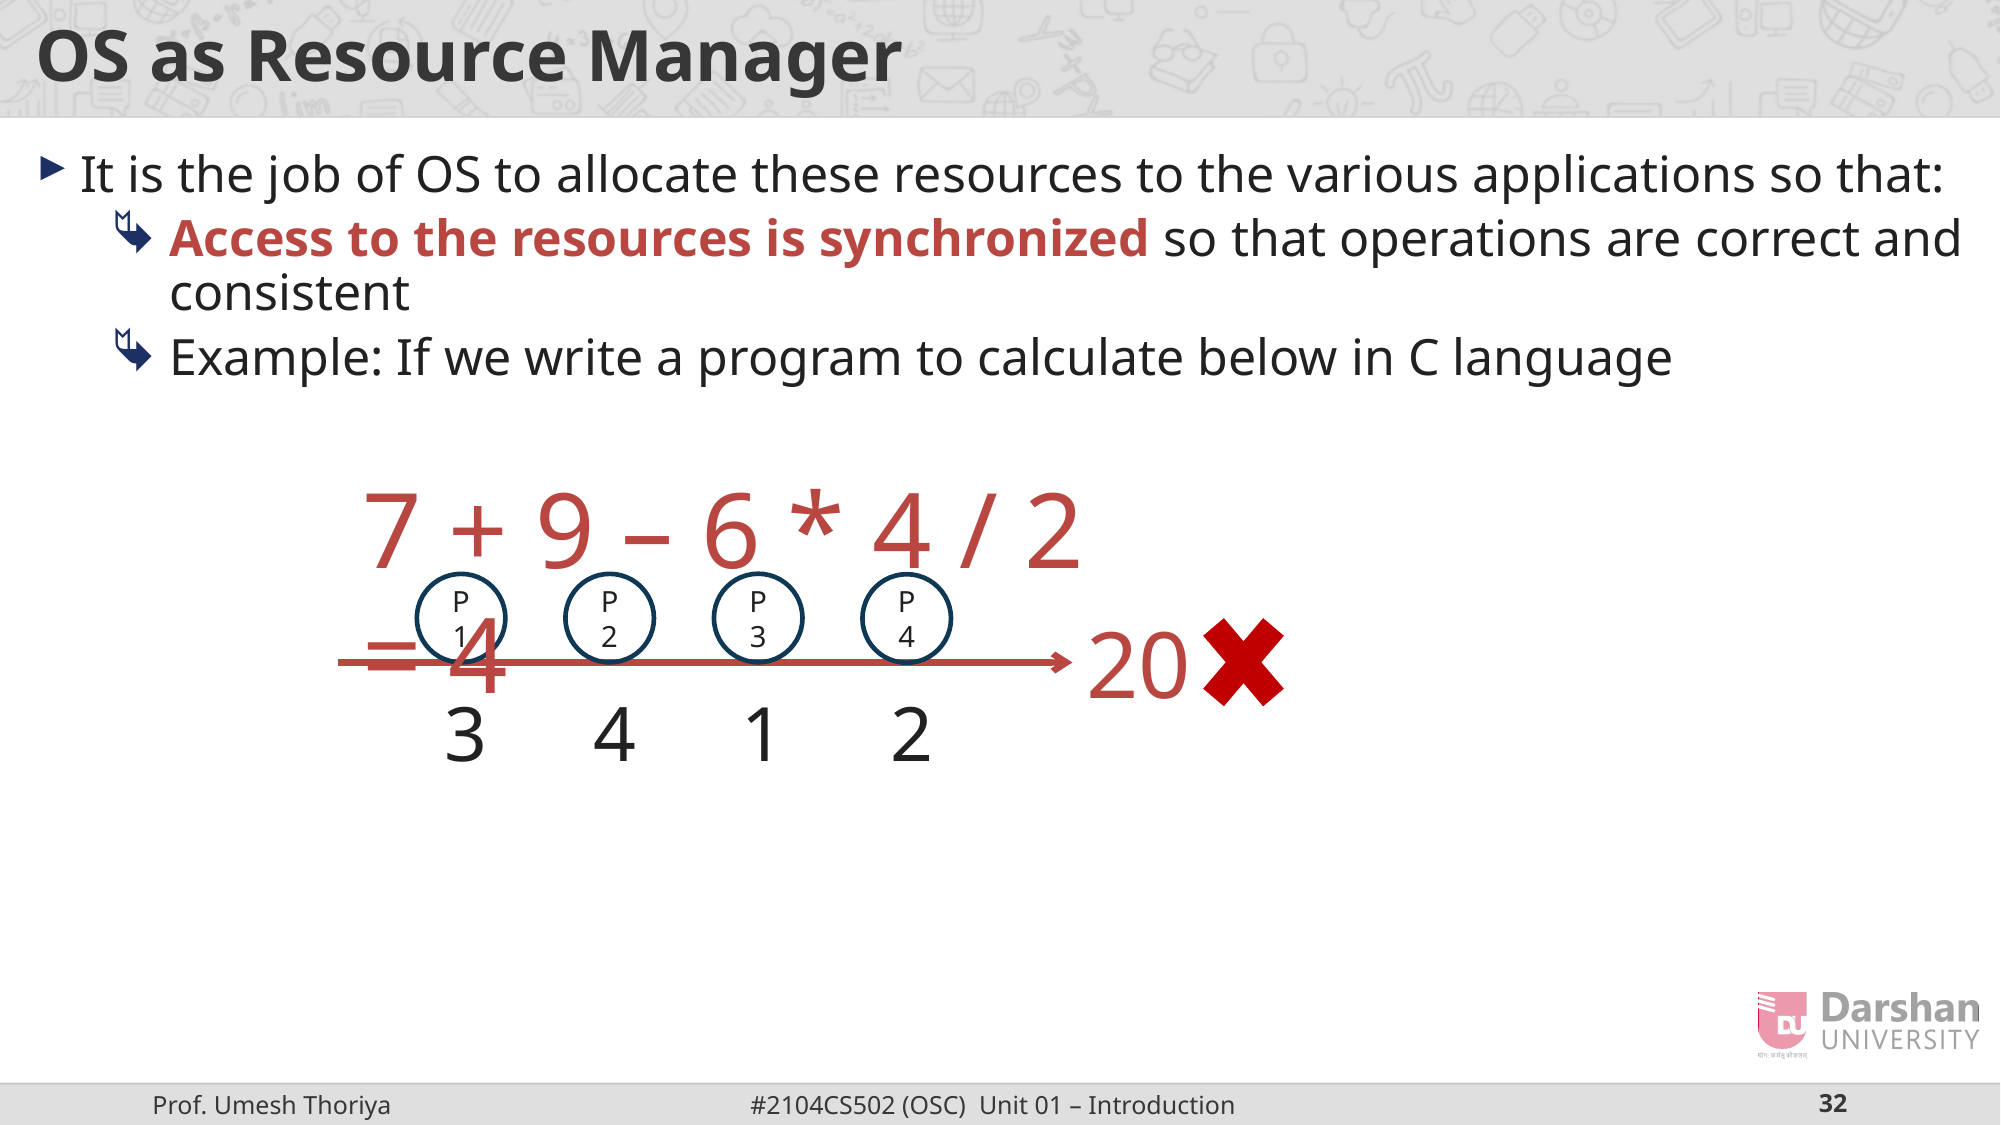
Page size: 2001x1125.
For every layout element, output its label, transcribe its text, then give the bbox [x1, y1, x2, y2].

text_box 3 [415, 723, 507, 778]
text_box 4 [564, 723, 656, 778]
text_box 7 + 9 – 6 * 4 / 2 = 4 [347, 663, 1071, 723]
title OS as Resource Manager [0, 0, 2000, 117]
text_box 20 [1071, 599, 1206, 724]
text_box [1206, 616, 1286, 708]
text_box 1 [712, 723, 804, 778]
text_box 2 [861, 723, 953, 778]
list It is the job of OS to allocate these resources to the various applications so that: Access to the resources is synchronized so that operations are correct and consistent Example: If we write a program to calculate below in C language [21, 141, 1979, 1059]
text_box 7 + 9 – 6 * 4 / 2 = 4 [347, 457, 1170, 662]
